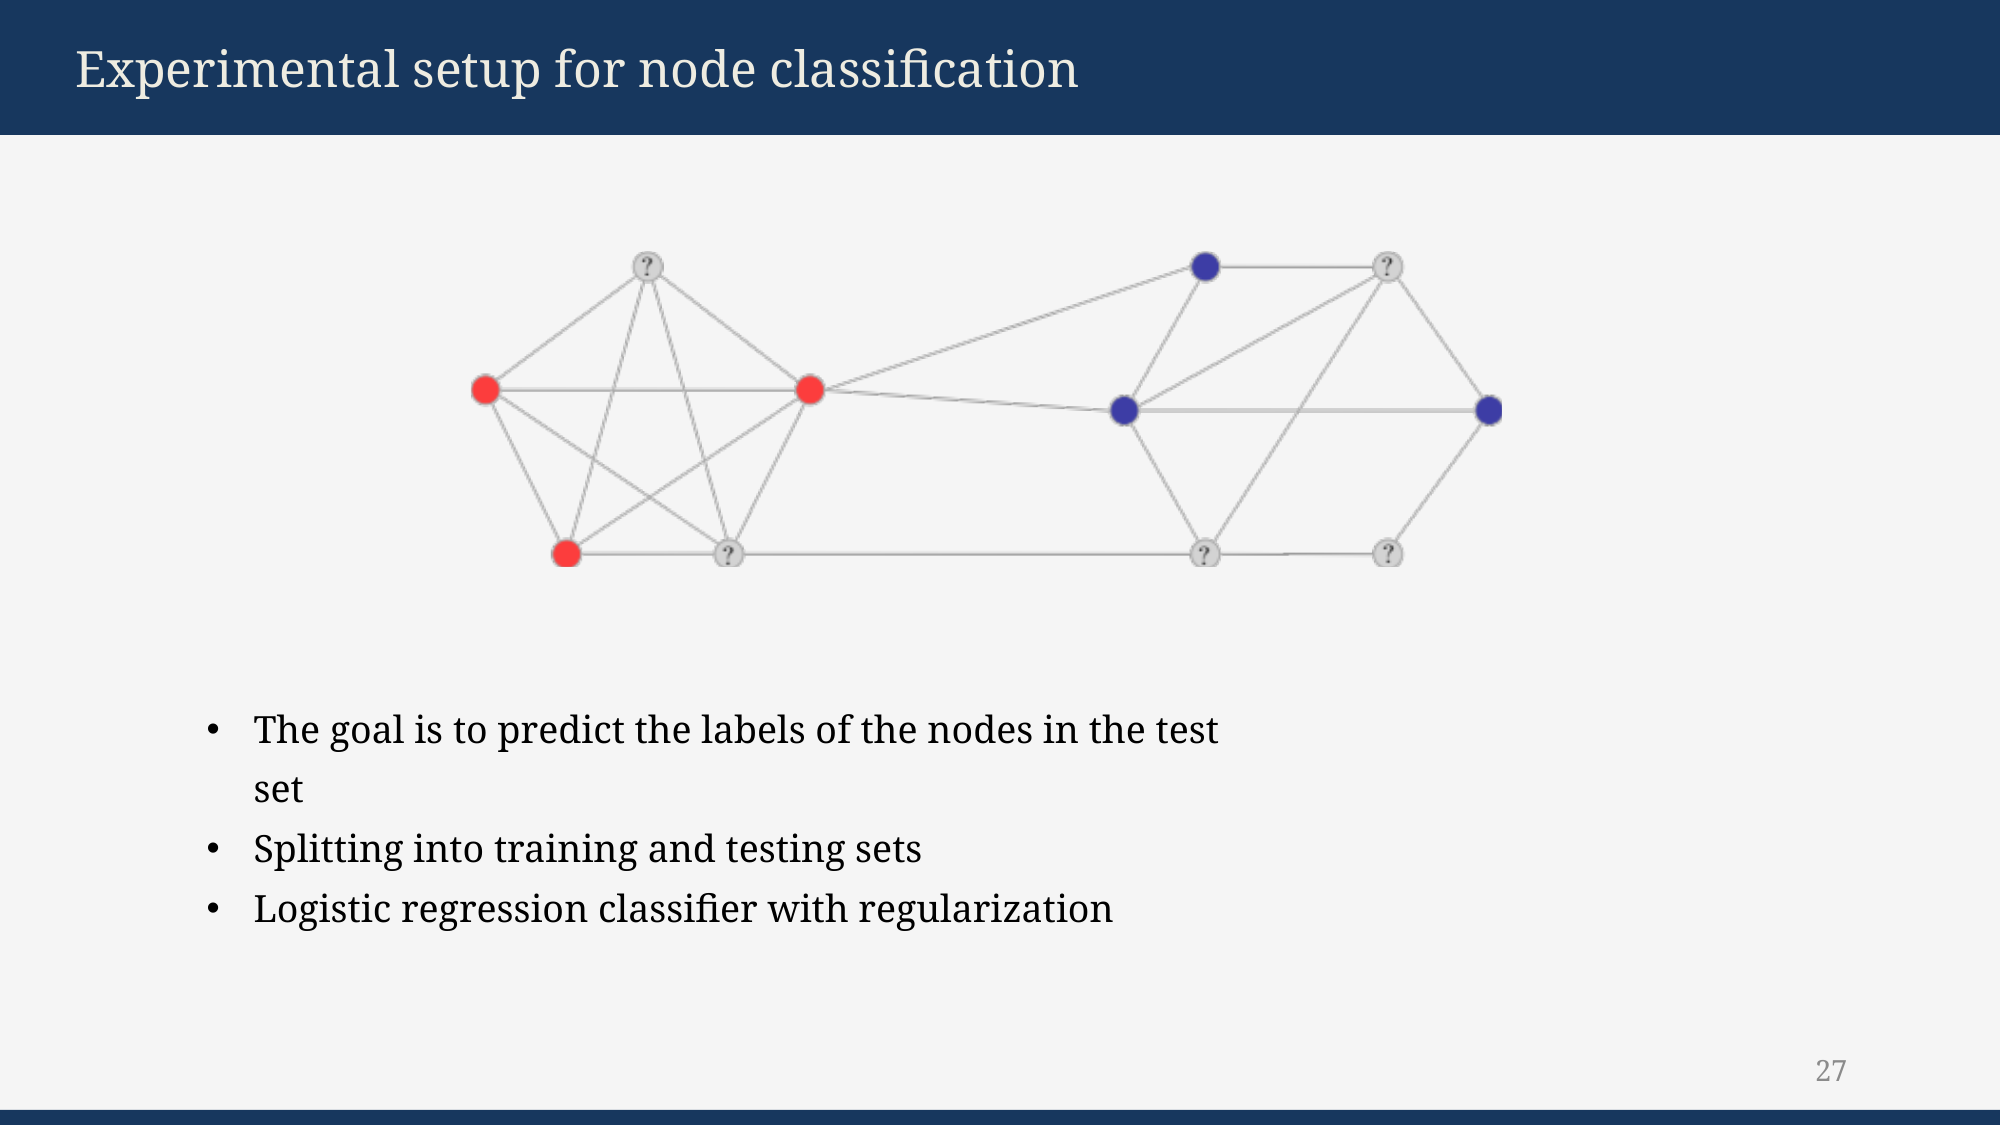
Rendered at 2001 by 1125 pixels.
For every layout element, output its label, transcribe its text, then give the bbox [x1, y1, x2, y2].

text_box [0, 1109, 2000, 1125]
slide_number 27 [1412, 1042, 1863, 1103]
picture [470, 251, 1502, 567]
text_box Experimental setup for node classification [0, 0, 2000, 136]
